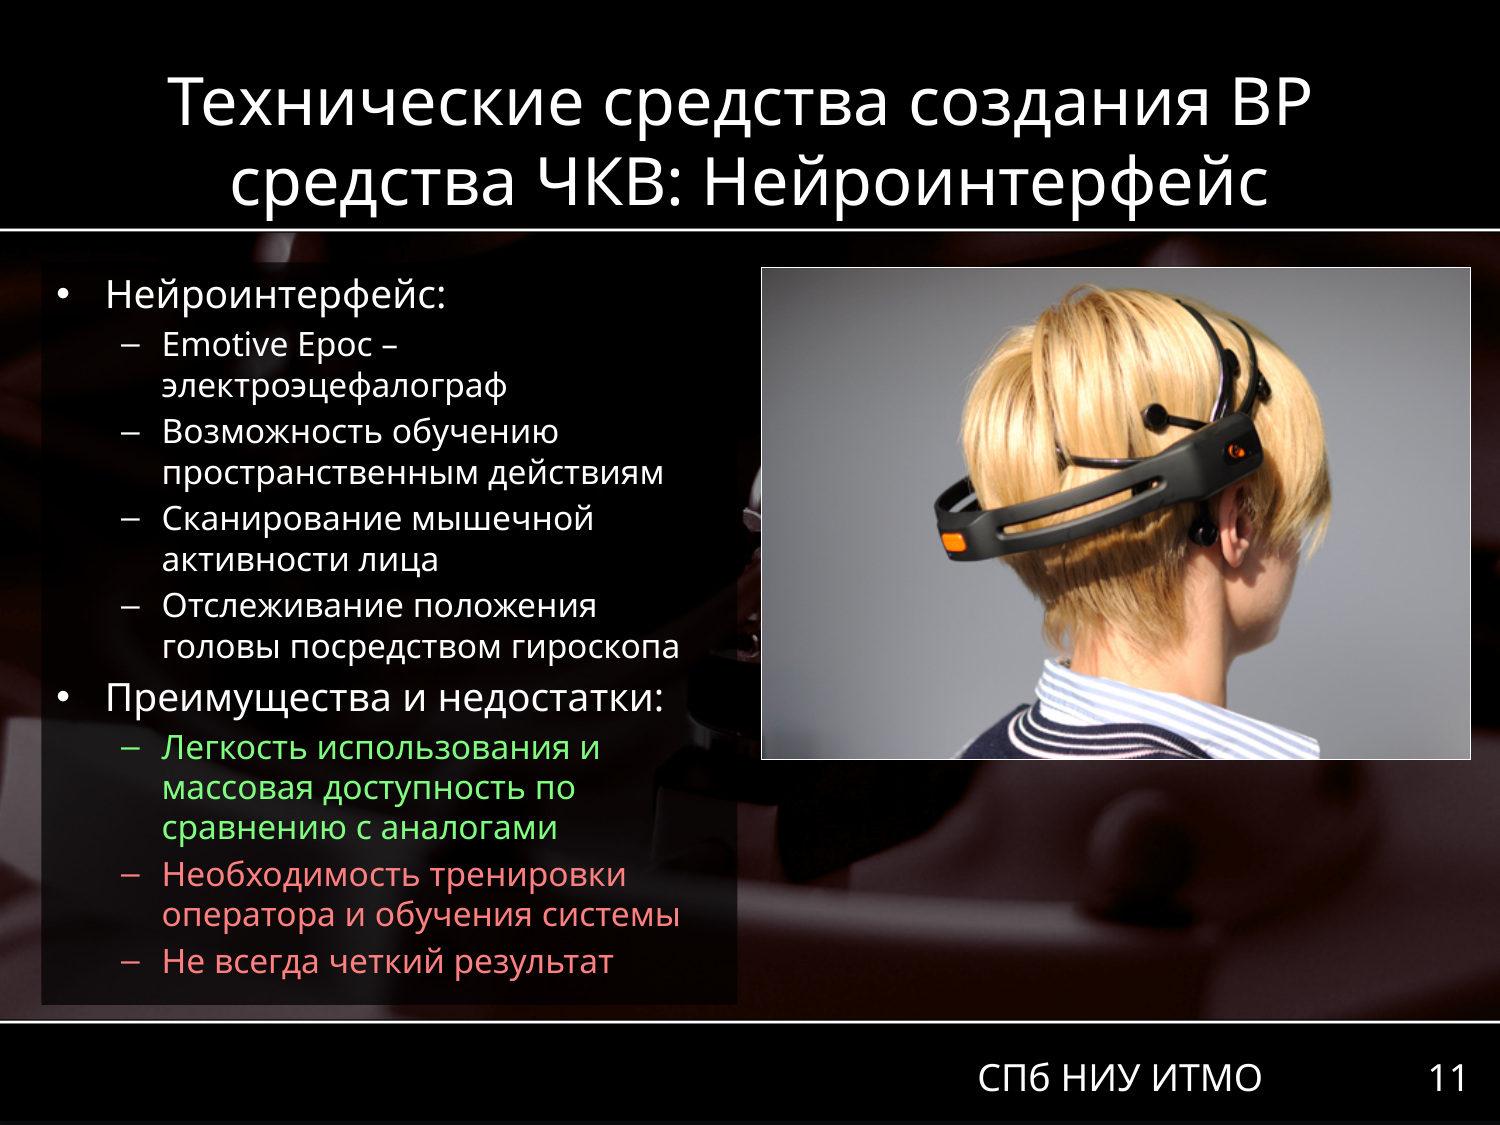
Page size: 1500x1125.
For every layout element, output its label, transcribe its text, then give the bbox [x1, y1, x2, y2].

picture [0, 0, 1500, 1125]
list Нейроинтерфейс: Emotive Epoc – электроэцефалограф Возможность обучению пространственным действиям Сканирование мышечной активности лица Отслеживание положения головы посредством гироскопа Преимущества и недостатки: Легкость использования и массовая доступность по сравнению с аналогами Необходимость тренировки оператора и обучения системы Не всегда четкий результат [41, 262, 738, 1005]
title Технические средства создания ВР средства ЧКВ: Нейроинтерфейс [75, 45, 1425, 233]
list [761, 266, 1471, 760]
